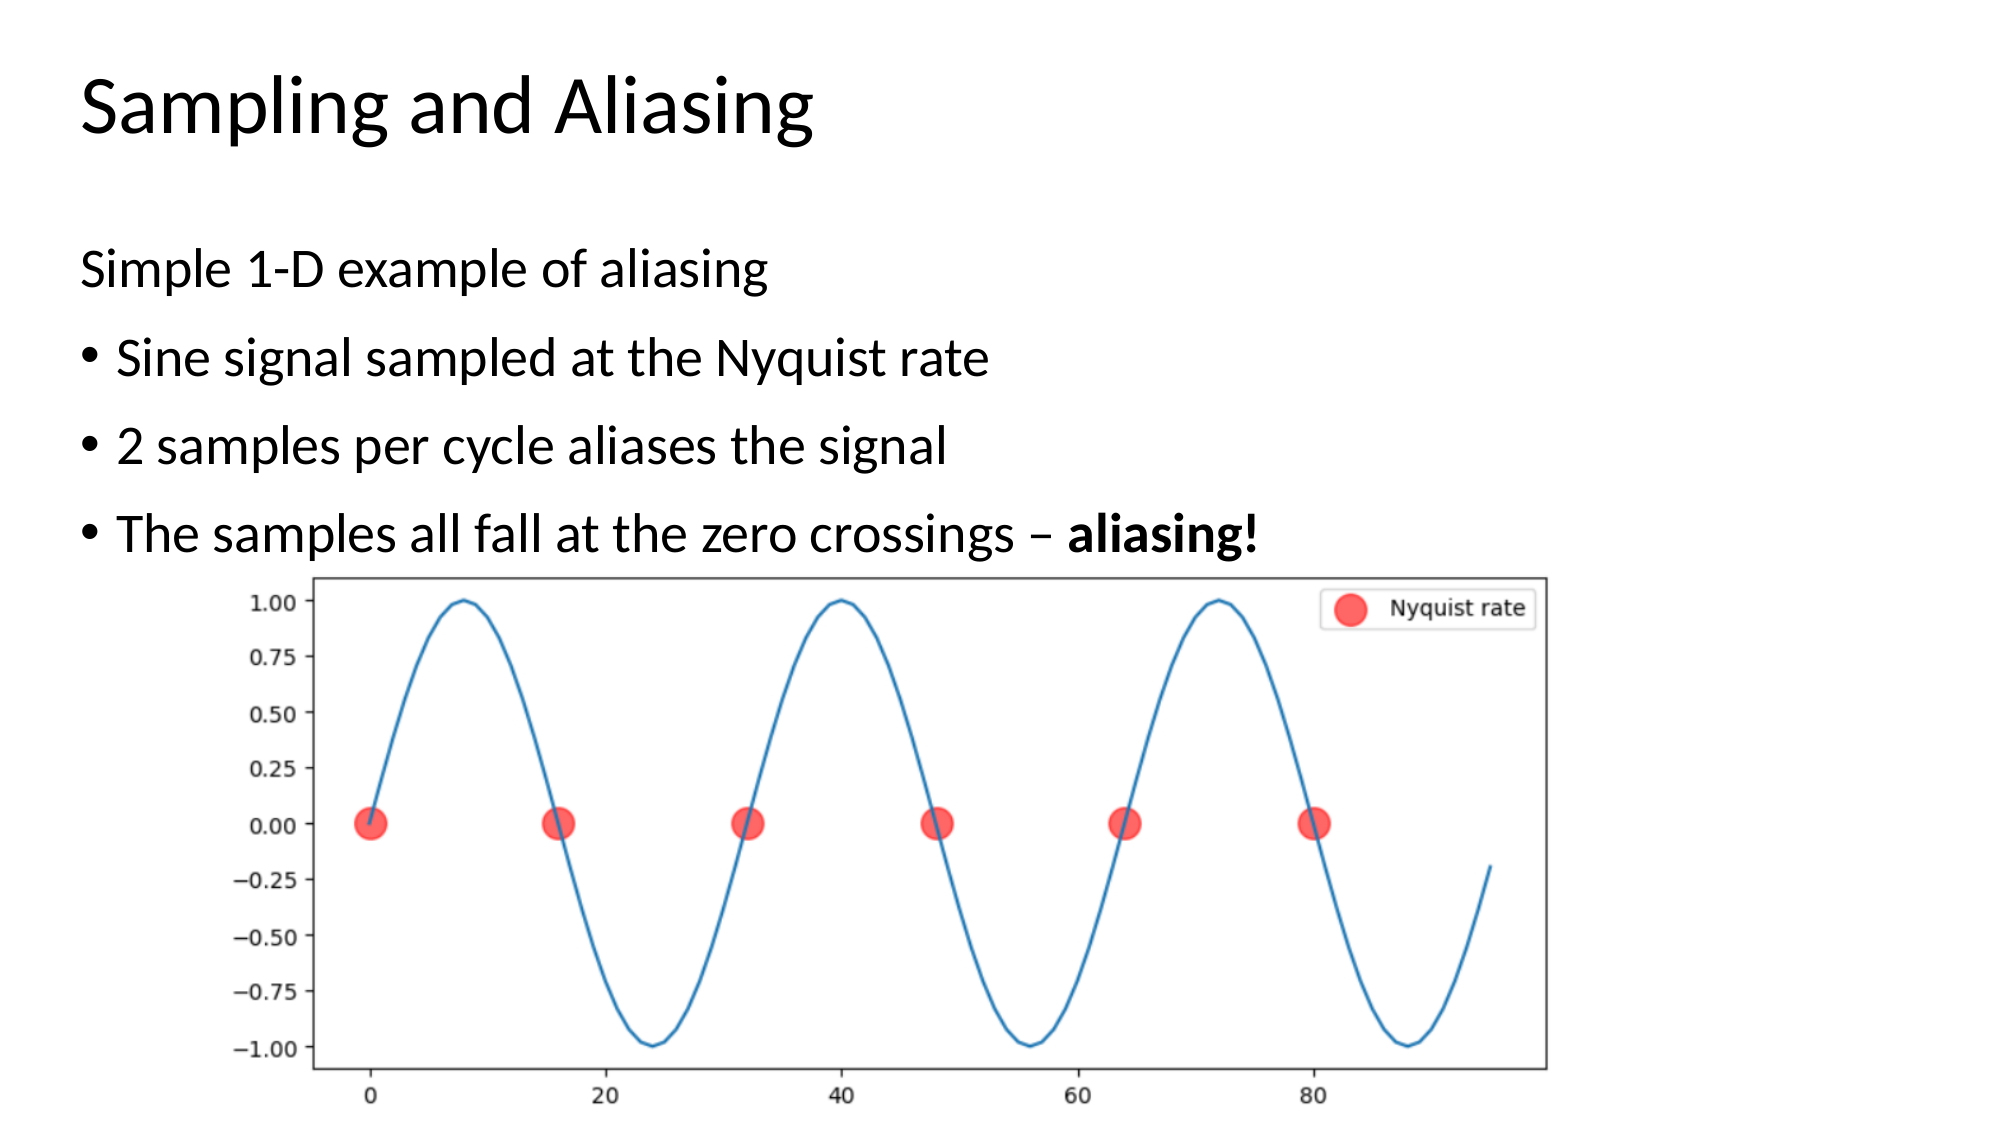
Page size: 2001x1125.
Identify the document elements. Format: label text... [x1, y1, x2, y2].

title Sampling and Aliasing [65, 48, 1984, 166]
picture [227, 562, 1558, 1106]
list Simple 1-D example of aliasing Sine signal sampled at the Nyquist rate 2 samples per cycle aliases the signal The samples all fall at the zero crossings – aliasing! [65, 232, 1959, 576]
